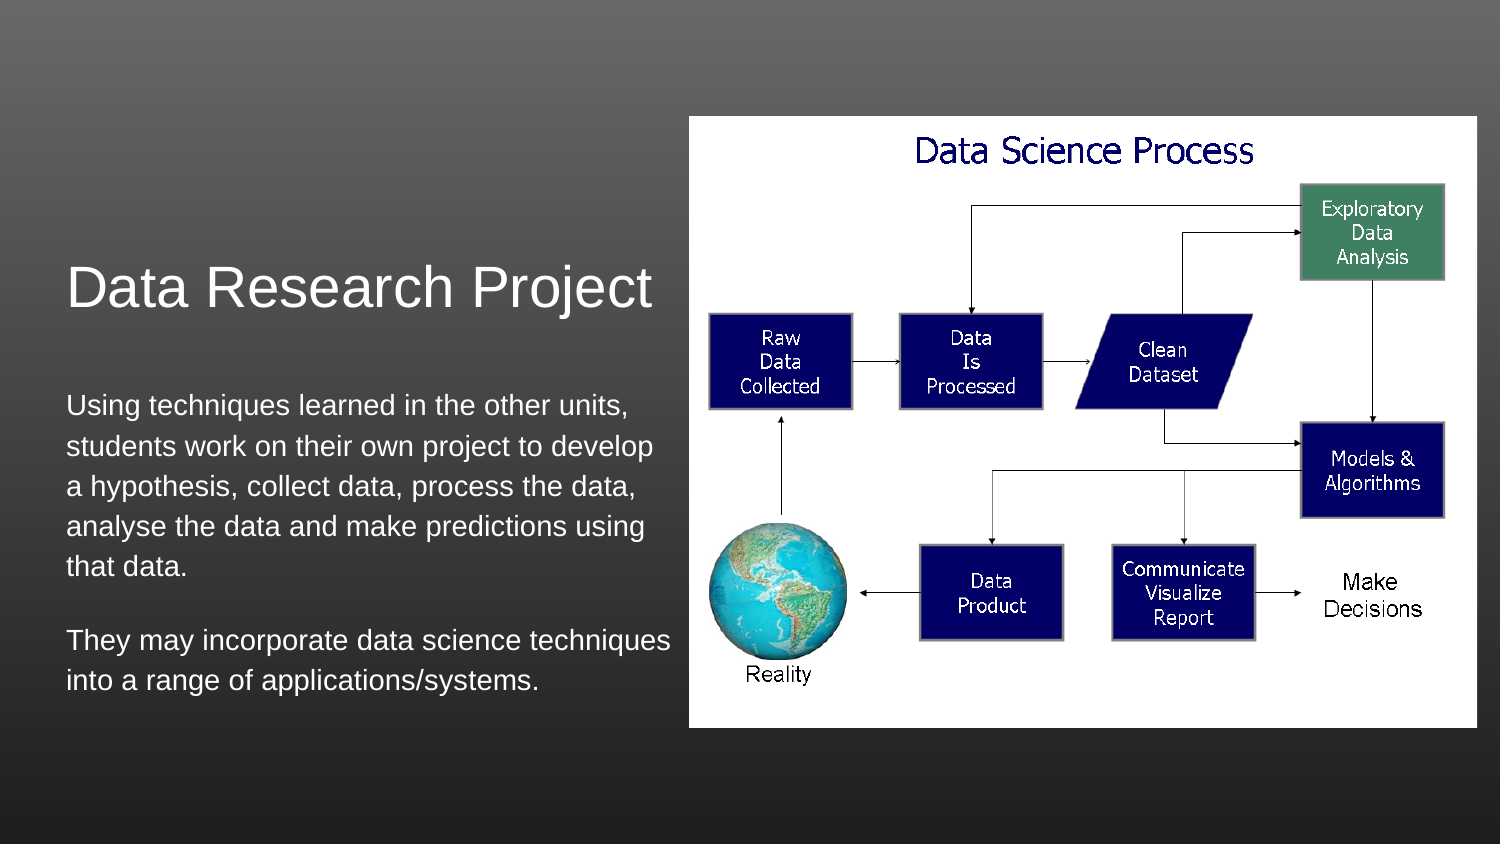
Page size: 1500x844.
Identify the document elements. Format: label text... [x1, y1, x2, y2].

title Data Research Project [51, 33, 690, 335]
list Using techniques learned in the other units, students work on their own project to develop a hypothesis, collect data, process the data, analyse the data and make predictions using that data. They may incorporate data science techniques into a range of applications/systems. [51, 366, 690, 750]
picture [688, 115, 1478, 728]
